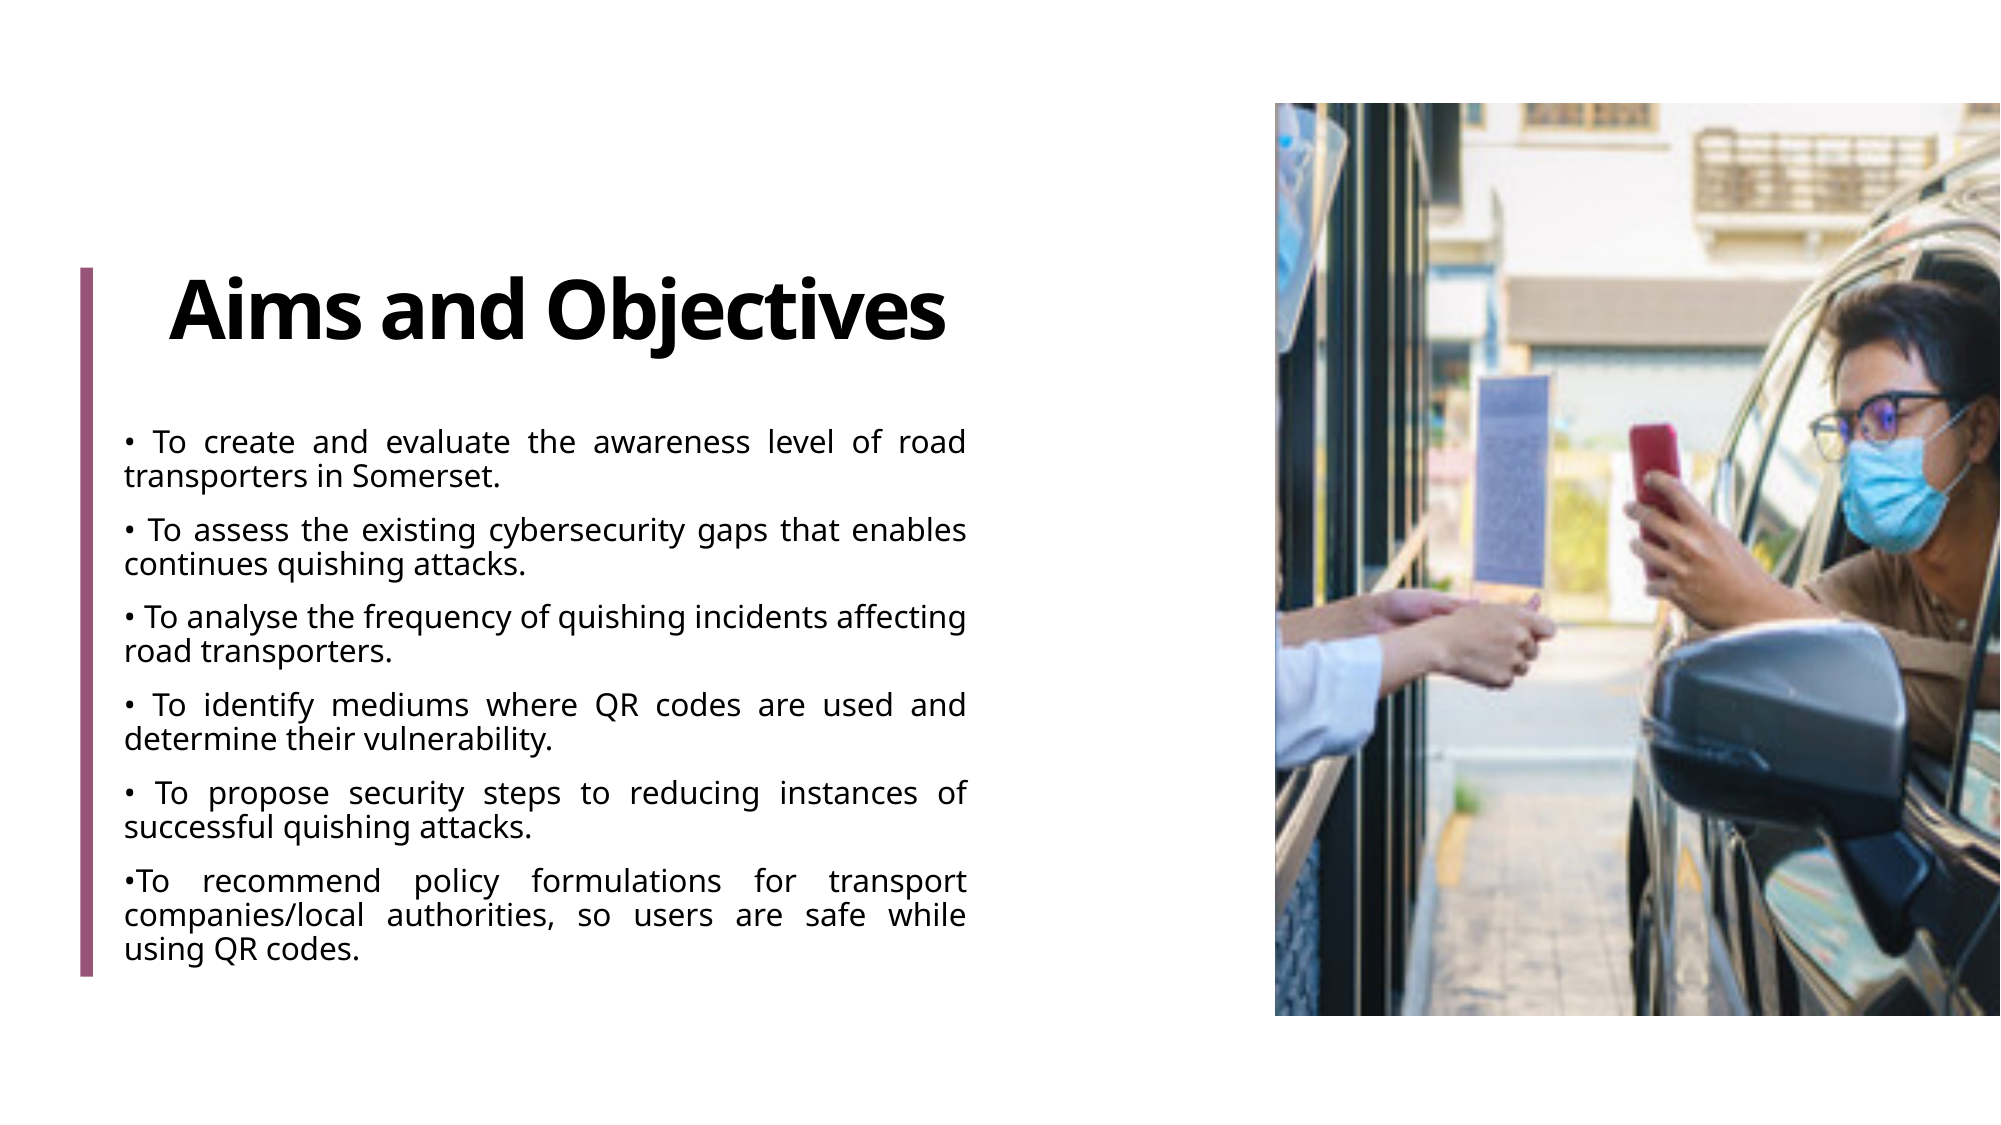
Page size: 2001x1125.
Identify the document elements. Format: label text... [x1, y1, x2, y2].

title Aims and Objectives [154, 239, 965, 366]
list • To create and evaluate the awareness level of road transporters in Somerset. • To assess the existing cybersecurity gaps that enables continues quishing attacks. • To analyse the frequency of quishing incidents affecting road transporters. • To identify mediums where QR codes are used and determine their vulnerability. • To propose security steps to reducing instances of successful quishing attacks. •To recommend policy formulations for transport companies/local authorities, so users are safe while using QR codes. [109, 418, 983, 975]
picture [1274, 103, 2000, 1016]
